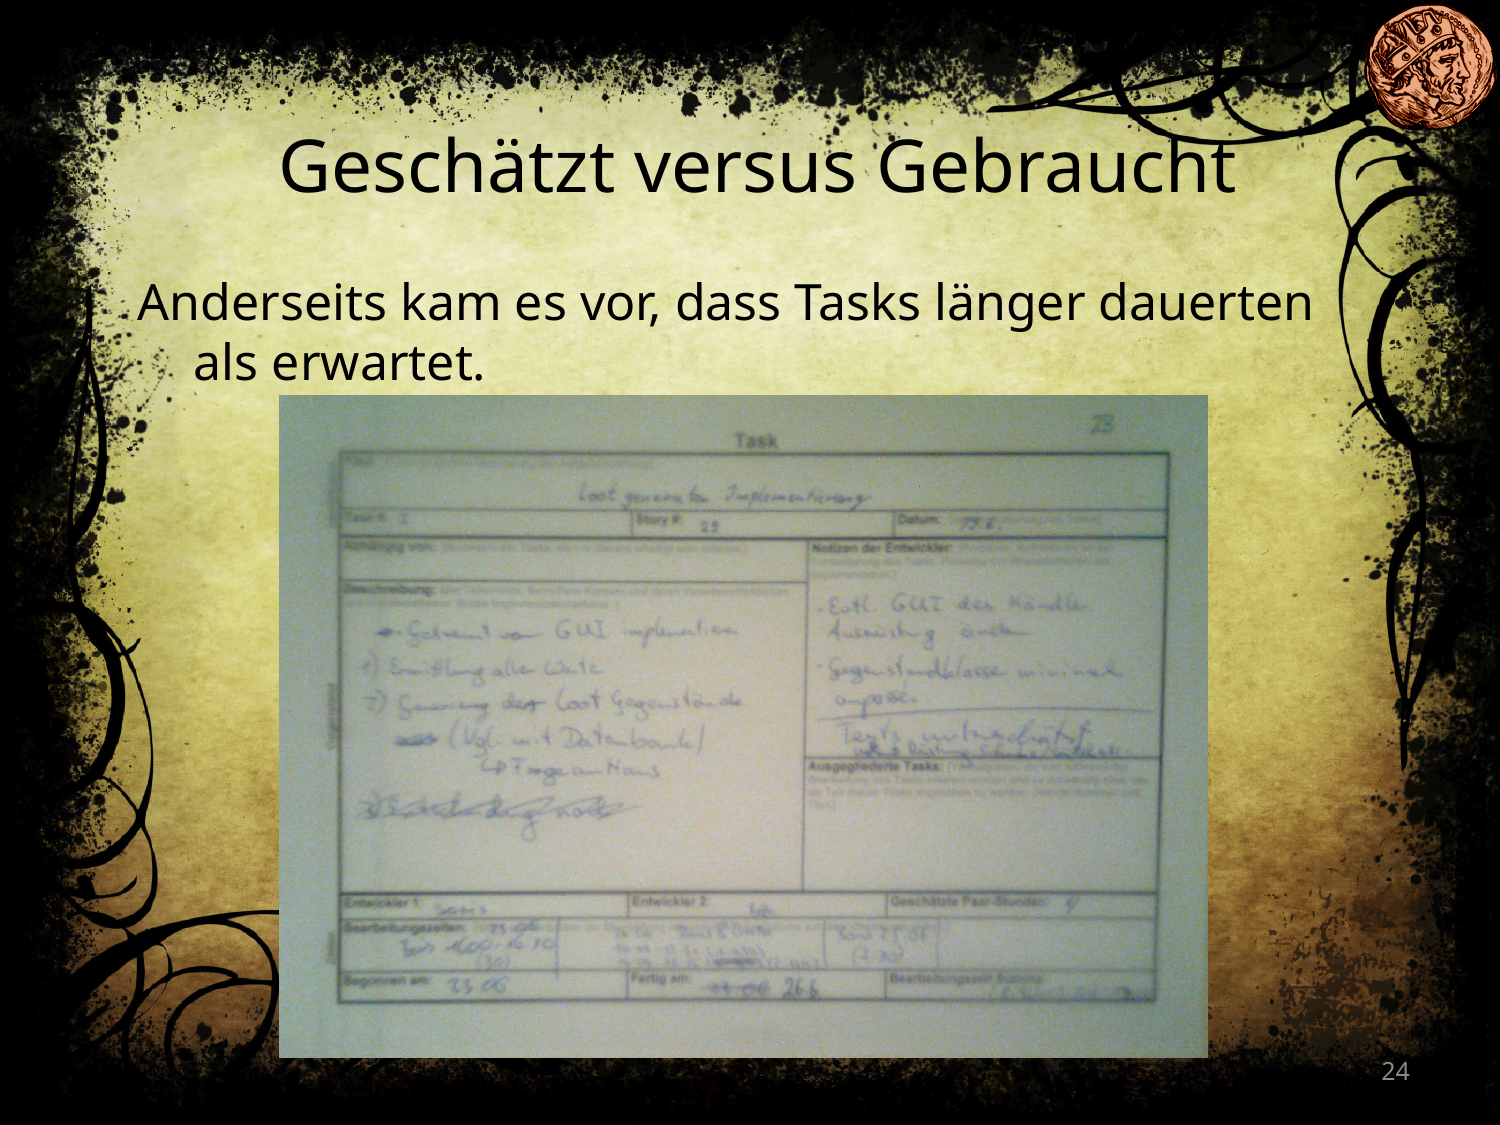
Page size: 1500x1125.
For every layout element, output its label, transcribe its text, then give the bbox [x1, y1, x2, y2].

list Anderseits kam es vor, dass Tasks länger dauerten als erwartet. [122, 262, 1363, 1005]
title Geschätzt versus Gebraucht [122, 94, 1394, 233]
picture [0, 0, 1500, 1125]
slide_number 24 [1074, 1042, 1425, 1103]
